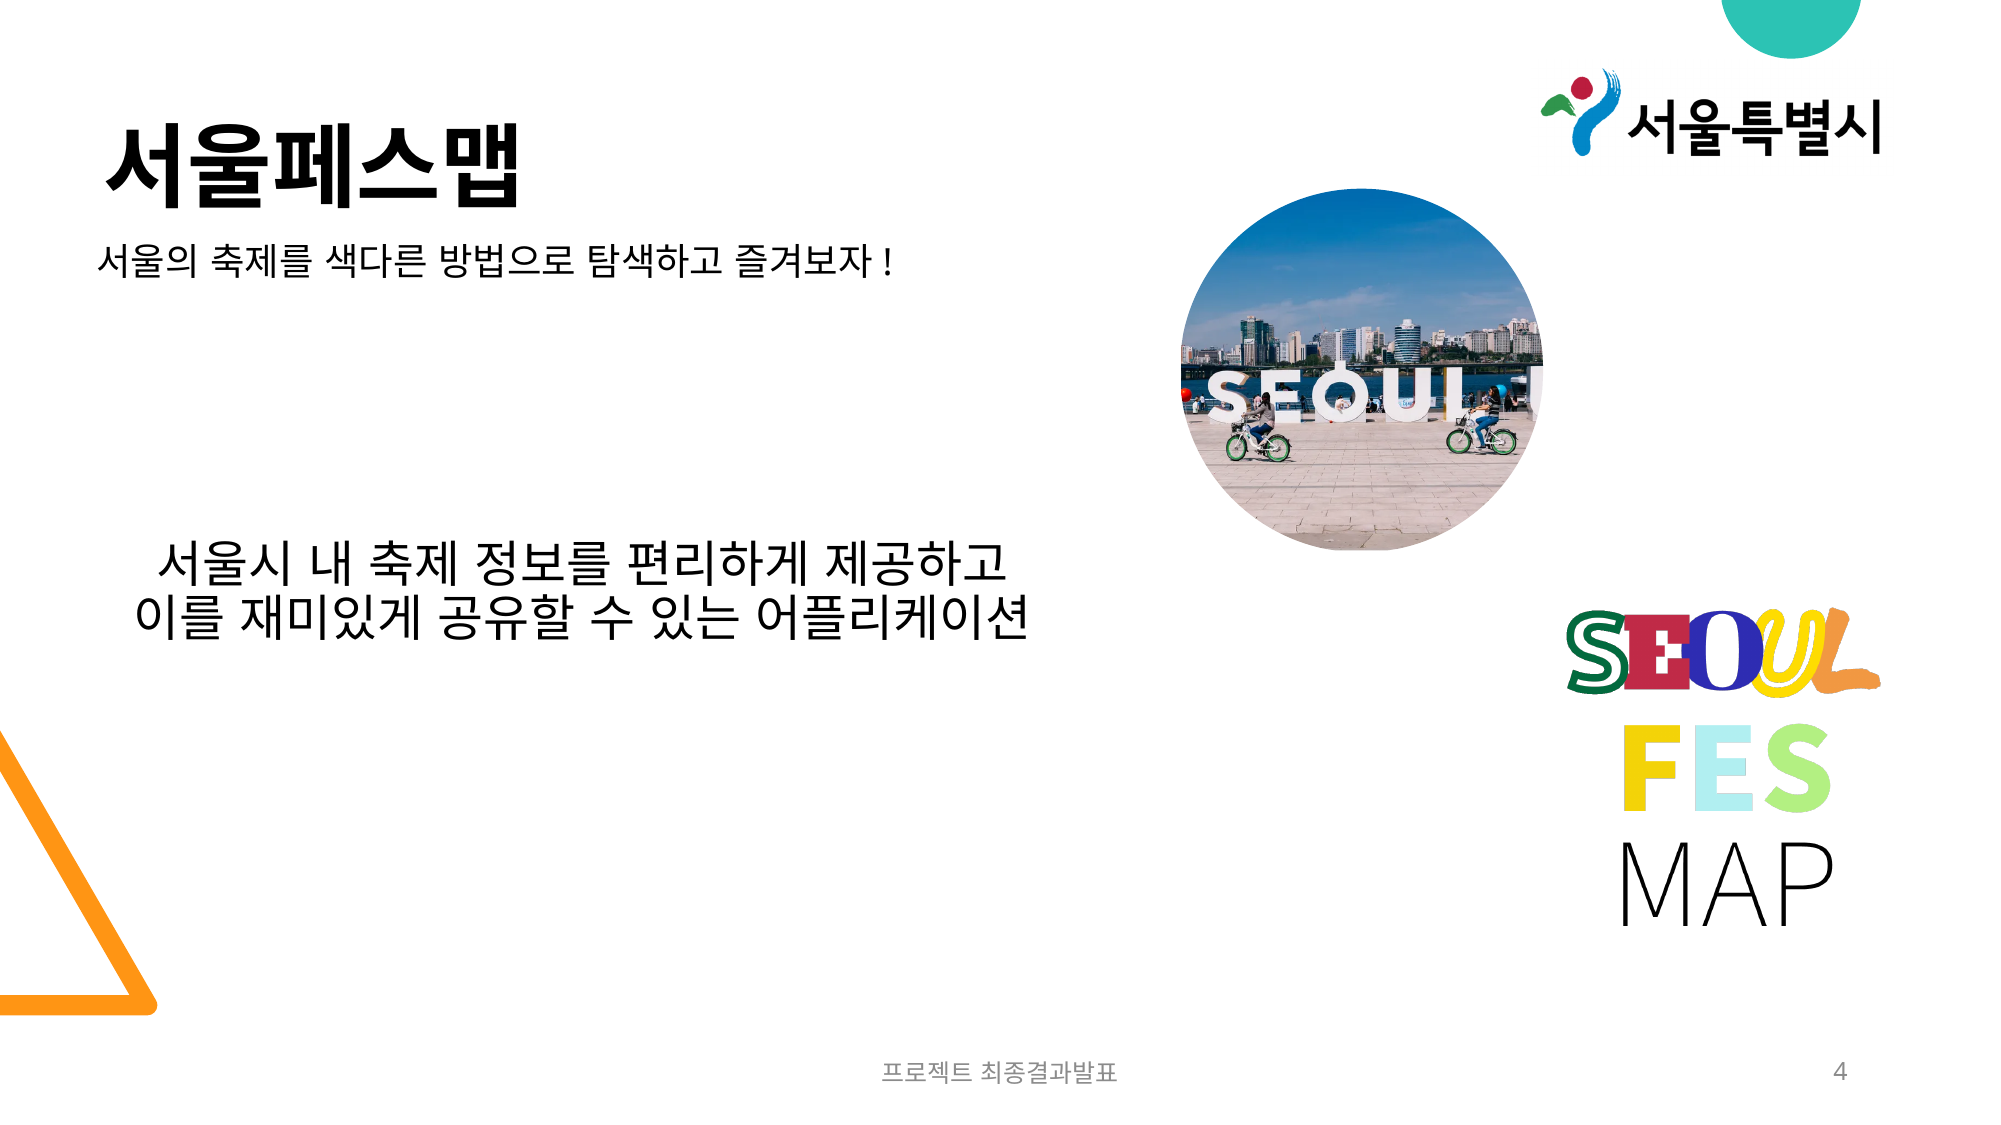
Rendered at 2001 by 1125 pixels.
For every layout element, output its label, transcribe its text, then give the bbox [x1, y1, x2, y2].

text_box 서울시 내 축제 정보를 편리하게 제공하고 이를 재미있게 공유할 수 있는 어플리케이션 [106, 531, 1060, 679]
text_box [1562, 586, 1894, 926]
picture [1181, 188, 1544, 551]
text_box 서울의 축제를 색다른 방법으로 탐색하고 즐겨보자! [81, 230, 908, 291]
picture [1531, 59, 1894, 176]
slide_number 4 [1412, 1042, 1863, 1103]
footer 프로젝트 최종결과발표 [662, 1042, 1338, 1103]
text_box 서울페스맵 [88, 113, 1041, 230]
